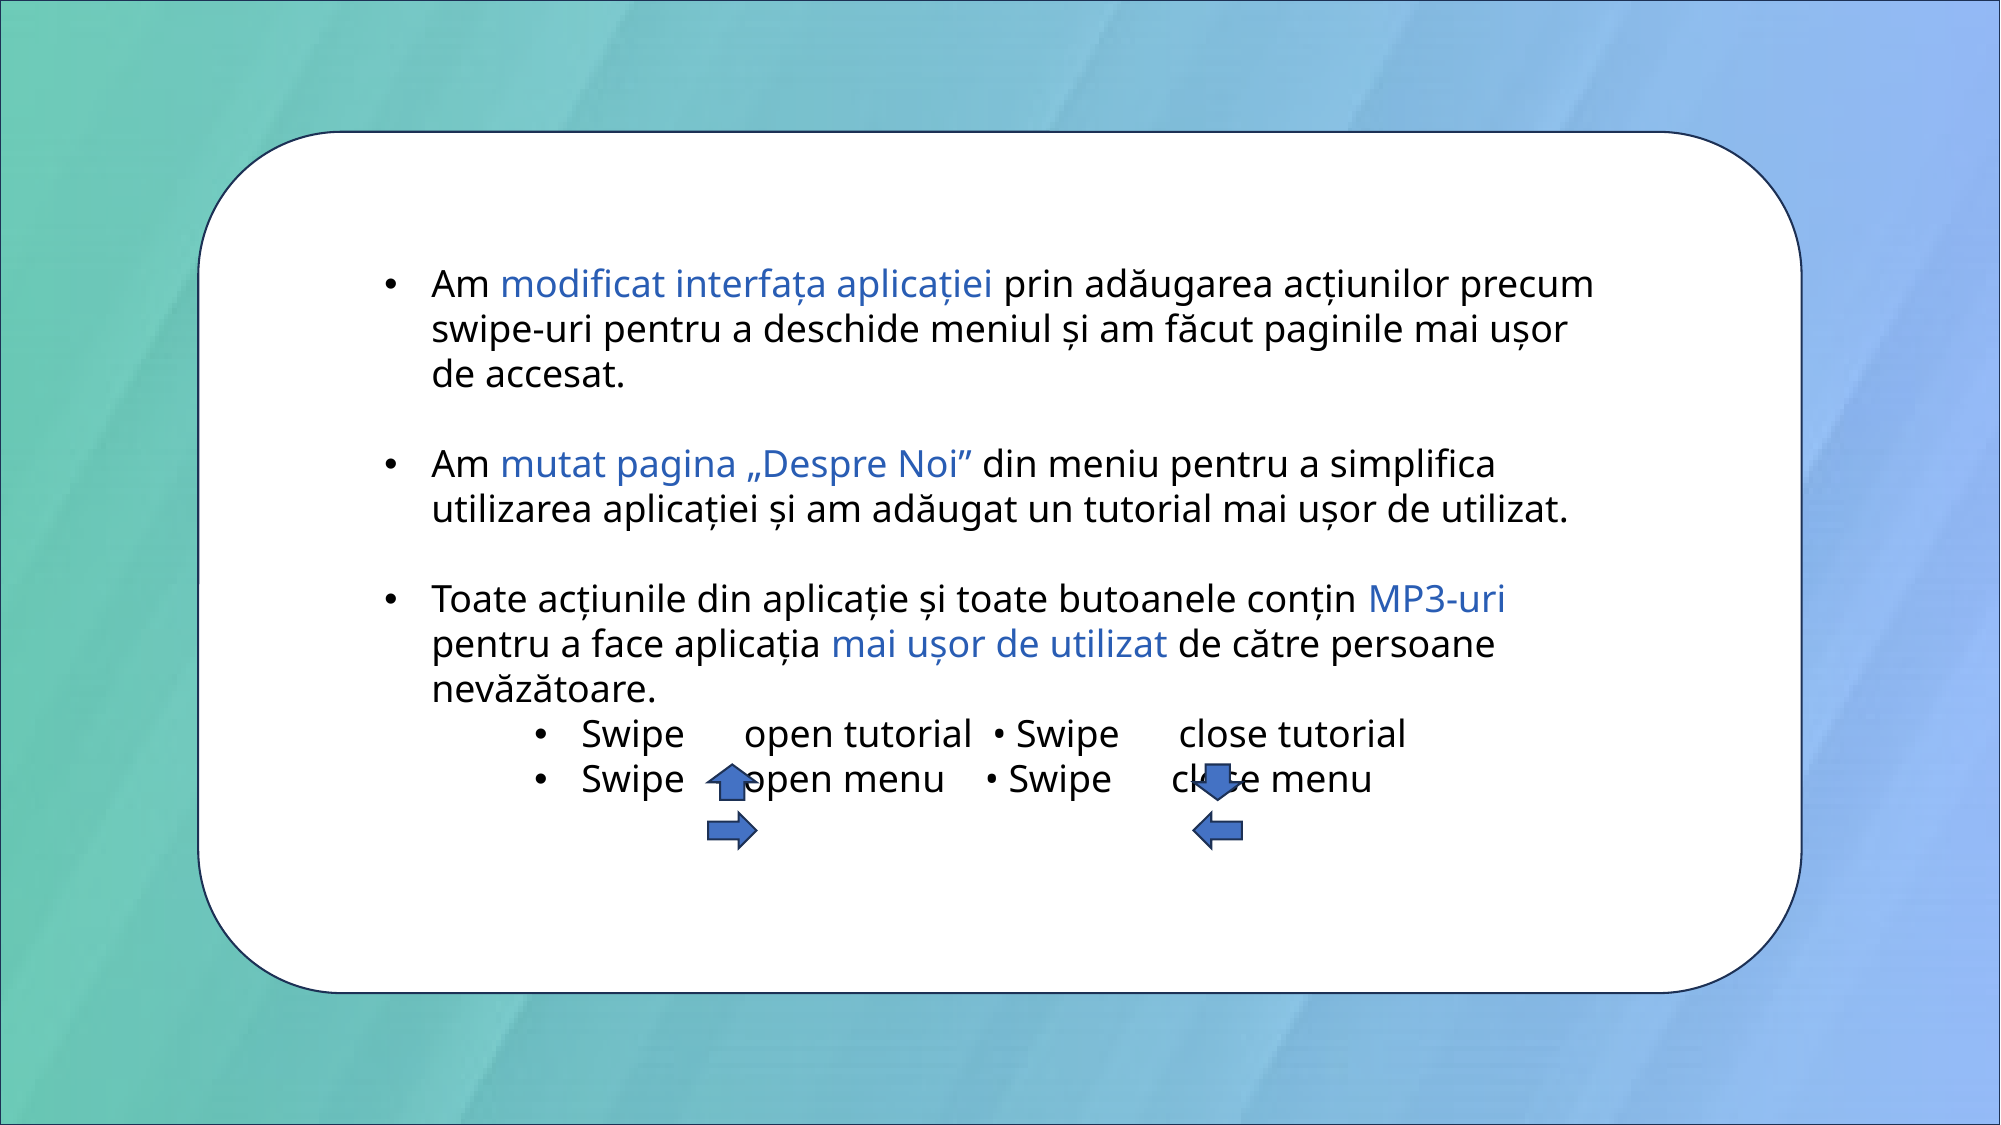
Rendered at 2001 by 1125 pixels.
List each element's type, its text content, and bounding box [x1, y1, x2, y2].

text_box [704, 763, 760, 801]
text_box [1192, 810, 1243, 851]
text_box [197, 130, 1803, 995]
text_box [1190, 763, 1246, 802]
text_box [707, 810, 758, 851]
text_box Am modificat interfața aplicației prin adăugarea acțiunilor precum swipe-uri pentru a deschide meniul și am făcut paginile mai ușor de accesat. Am mutat pagina „Despre Noi” din meniu pentru a simplifica utilizarea aplicației și am adăugat un tutorial mai ușor de utilizat. Toate acțiunile din aplicație și toate butoanele conțin MP3-uri pentru a face aplicația mai ușor de utilizat de către persoane nevăzătoare. Swipe open tutorial • Swipe close tutorial Swipe – open menu • Swipe close menu [369, 253, 1621, 808]
text_box [0, 0, 2000, 1125]
